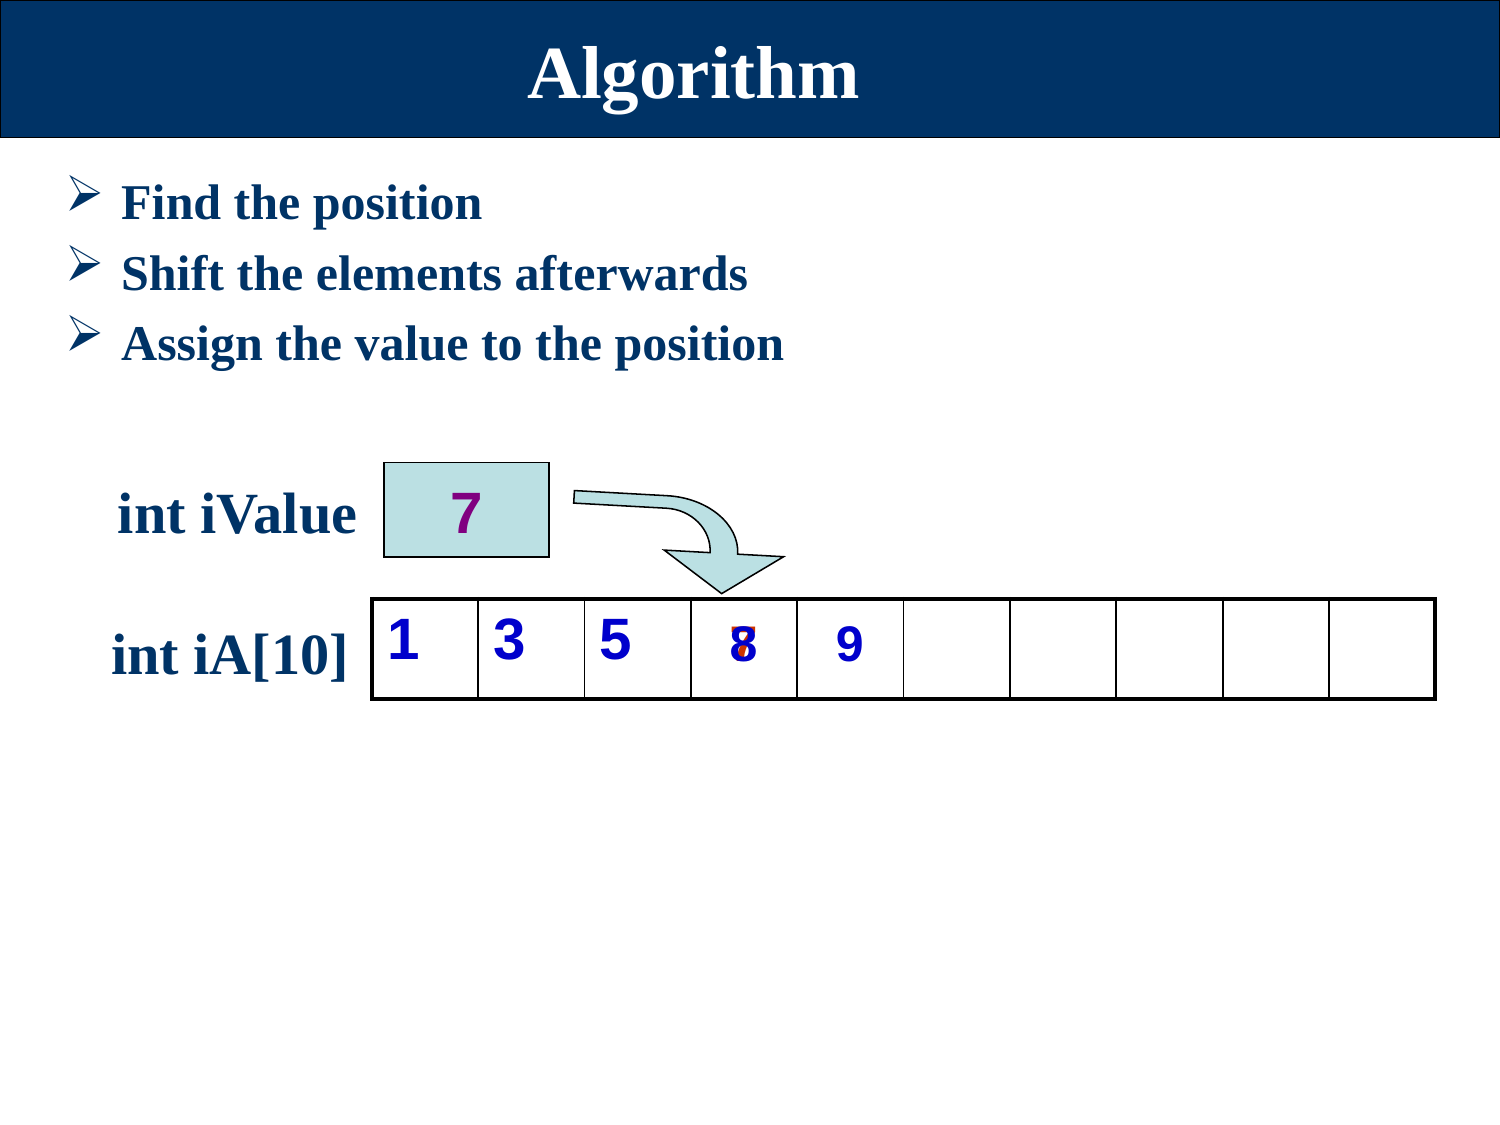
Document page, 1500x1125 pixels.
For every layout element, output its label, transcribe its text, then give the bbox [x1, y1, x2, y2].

table_header [1224, 601, 1328, 697]
list Find the position Shift the elements afterwards Assign the value to the position [50, 162, 1463, 1088]
text_box 7 [383, 462, 550, 558]
text_box 8 [714, 603, 773, 679]
table_header [1011, 601, 1115, 697]
table_header [904, 601, 1009, 697]
text_box 9 [820, 603, 879, 679]
text_box int iA[10] [147, 604, 313, 699]
title Algorithm [37, 12, 1350, 125]
text_box [573, 490, 784, 594]
table_header [1330, 601, 1433, 697]
table_header 1 [374, 601, 477, 697]
table_header [692, 601, 796, 697]
text_box int iValue [103, 467, 383, 553]
table_header 3 [479, 601, 584, 697]
table_header [1117, 601, 1222, 697]
table_header 5 [585, 601, 690, 697]
table_header [798, 601, 903, 697]
